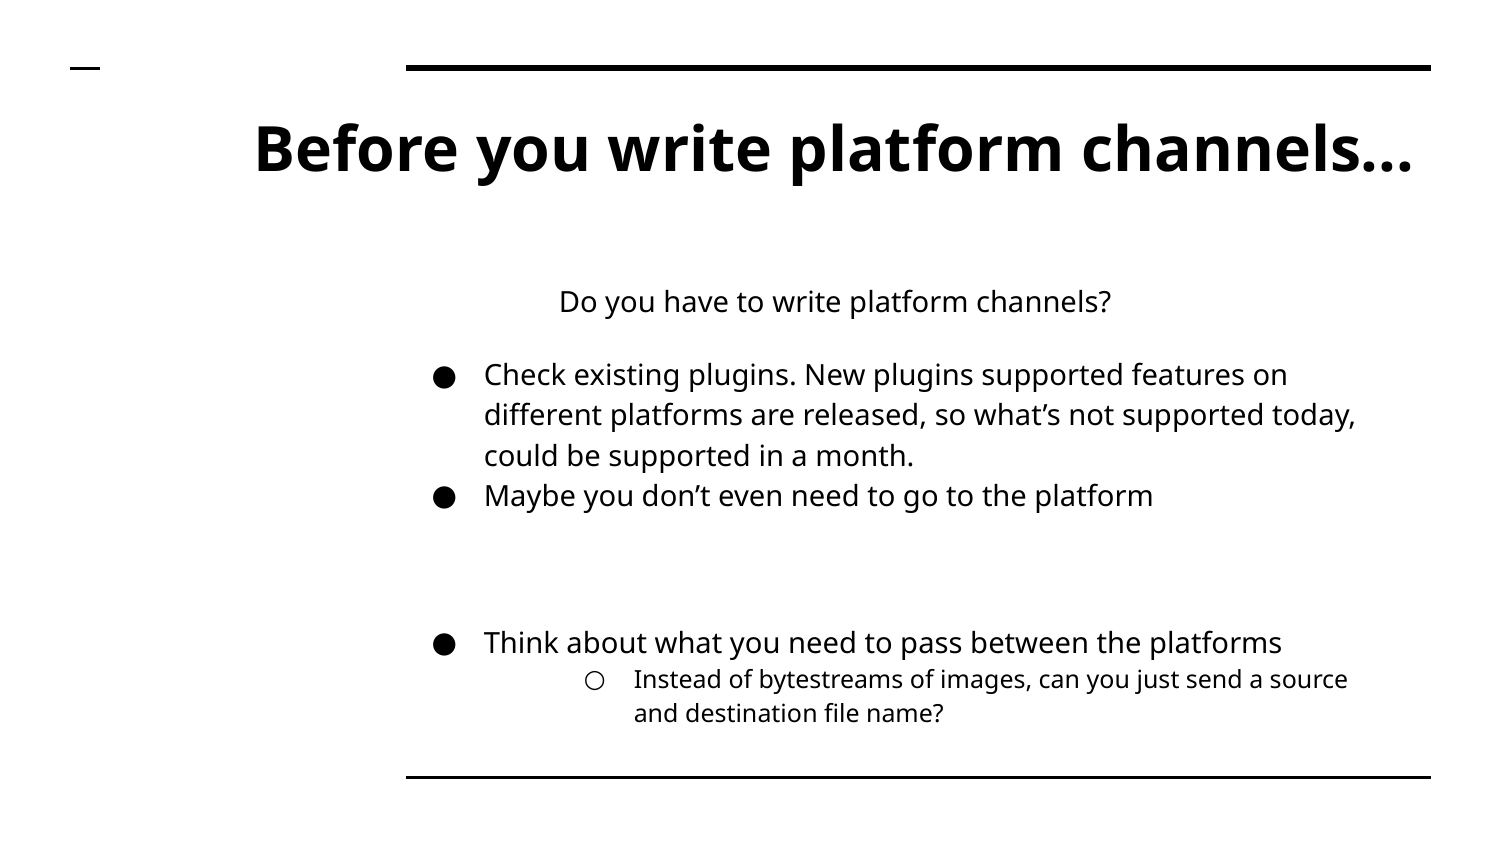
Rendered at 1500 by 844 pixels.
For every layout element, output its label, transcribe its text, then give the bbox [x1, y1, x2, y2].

title Before you write platform channels... [238, 94, 1431, 199]
list Do you have to write platform channels? Check existing plugins. New plugins supported features on different platforms are released, so what’s not supported today, could be supported in a month. Maybe you don’t even need to go to the platform Think about what you need to pass between the platforms Instead of bytestreams of images, can you just send a source and destination file name? [393, 262, 1384, 756]
